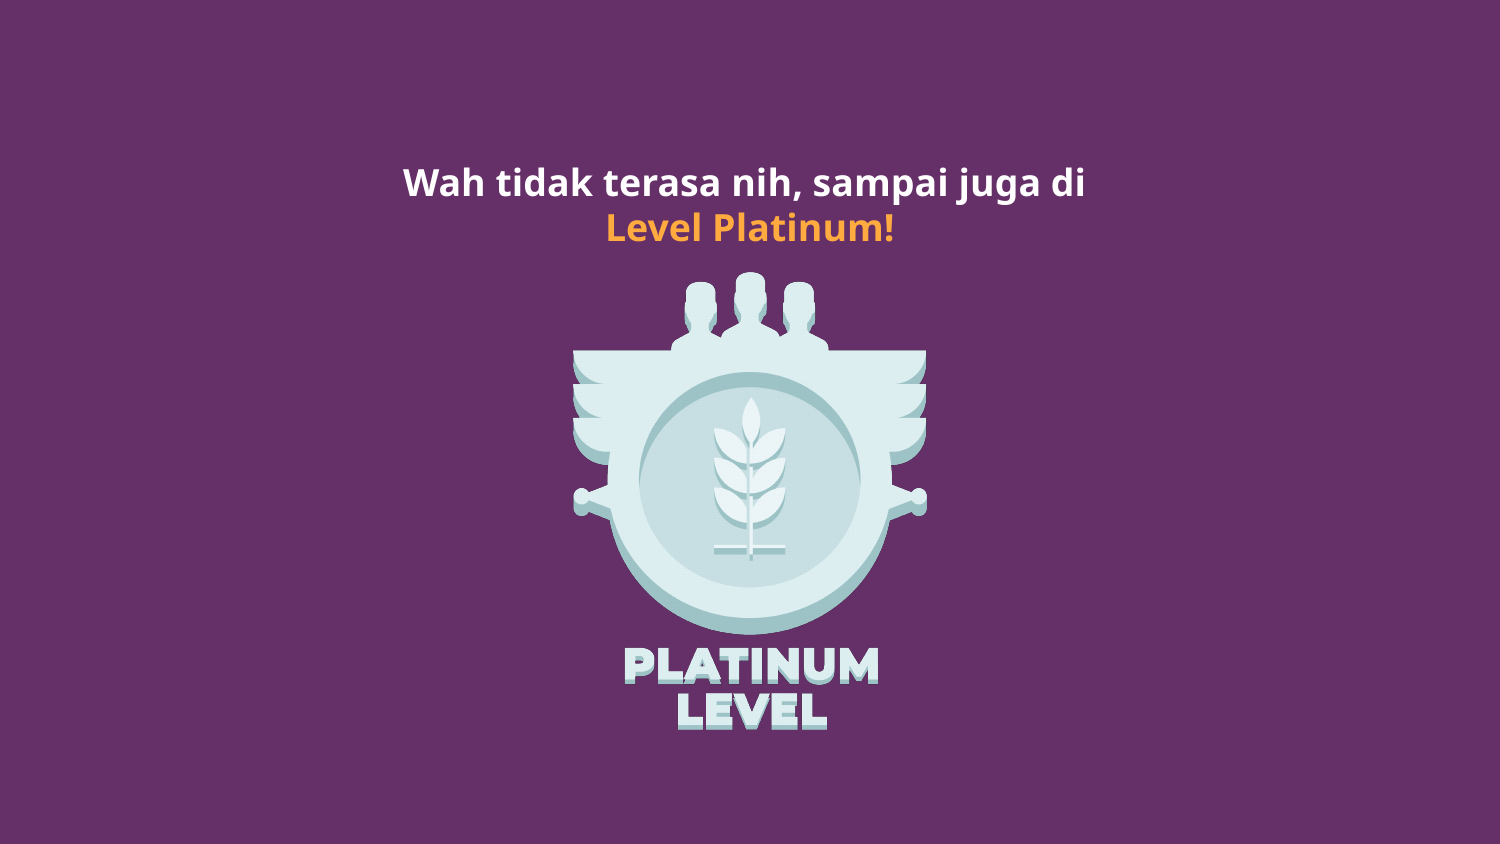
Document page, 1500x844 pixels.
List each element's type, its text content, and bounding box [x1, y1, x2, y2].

picture [573, 272, 927, 742]
text_box Wah tidak terasa nih, sampai juga di Level Platinum! [307, 82, 1193, 325]
